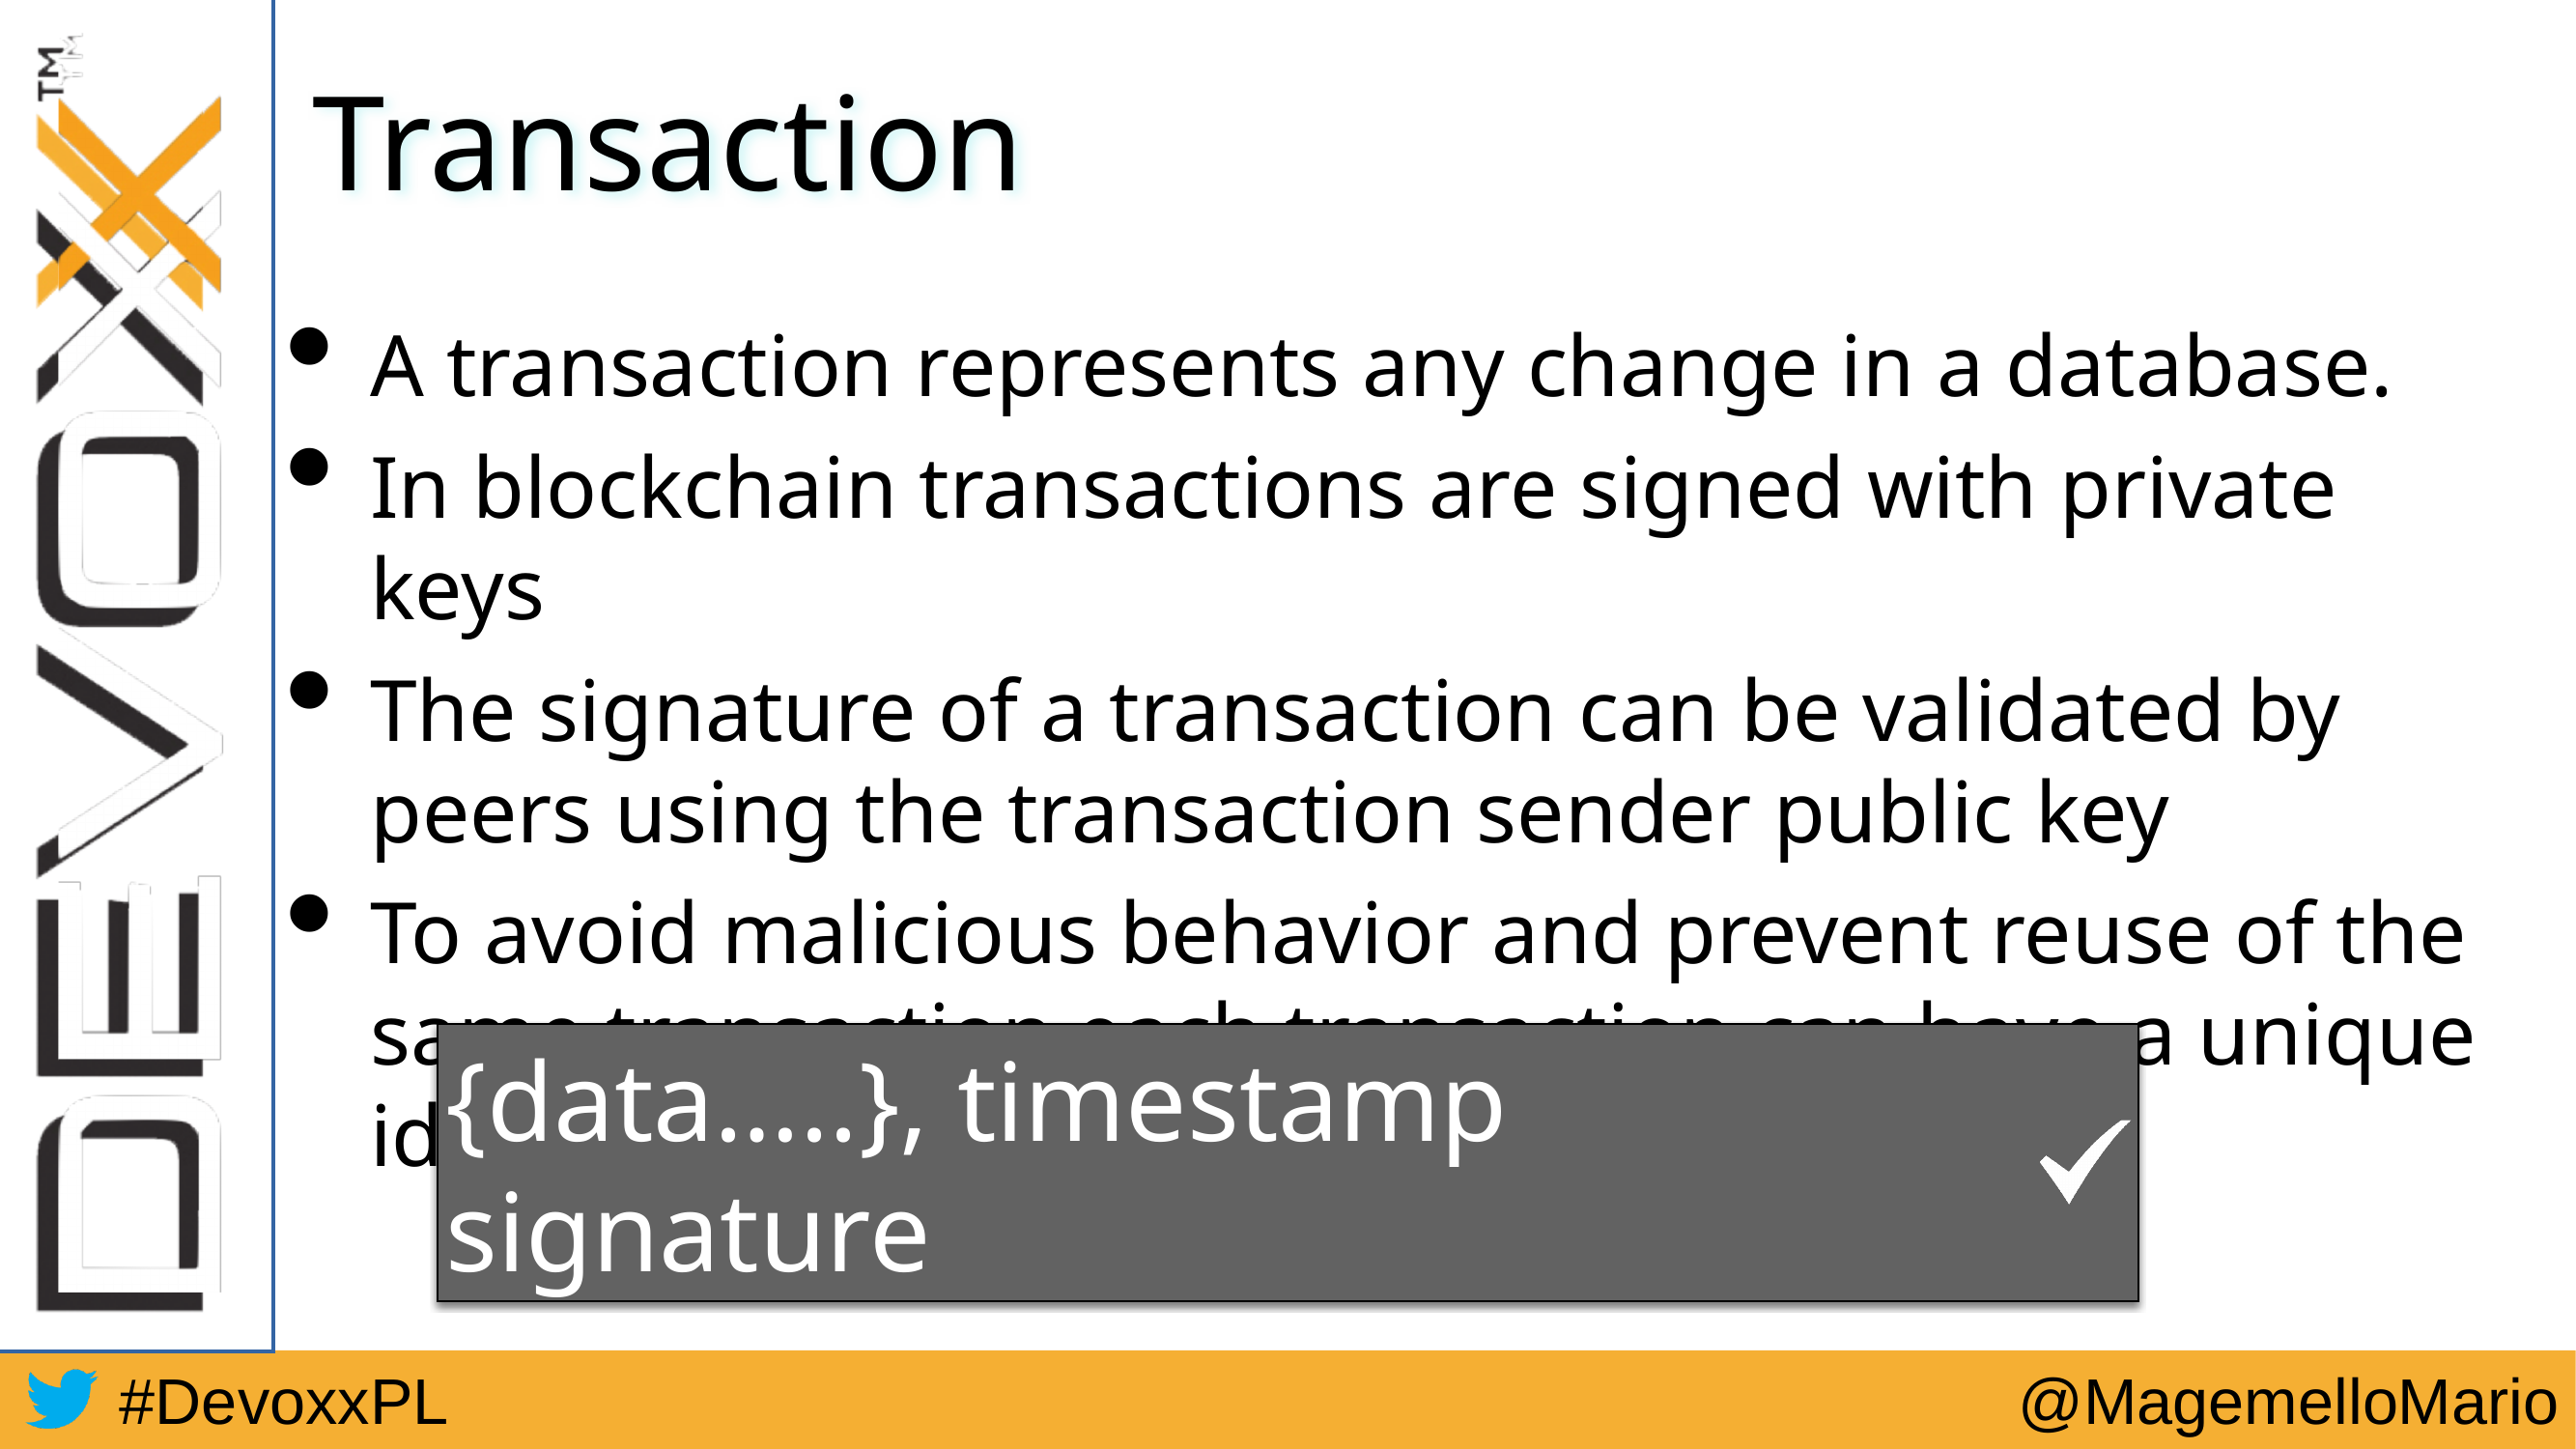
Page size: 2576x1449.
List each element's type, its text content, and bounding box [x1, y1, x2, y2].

picture [59, 34, 223, 1292]
title Transaction [311, 19, 2522, 259]
picture [0, 1353, 123, 1449]
list A transaction represents any change in a database. In blockchain transactions are signed with private keys The signature of a transaction can be validated by peers using the transaction sender public key To avoid malicious behavior and prevent reuse of the same transaction each transaction can have a unique id [250, 311, 2527, 1333]
text_box {data…..}, timestamp signature [437, 1024, 2138, 1301]
picture [2032, 1109, 2139, 1216]
picture [0, 39, 220, 1350]
